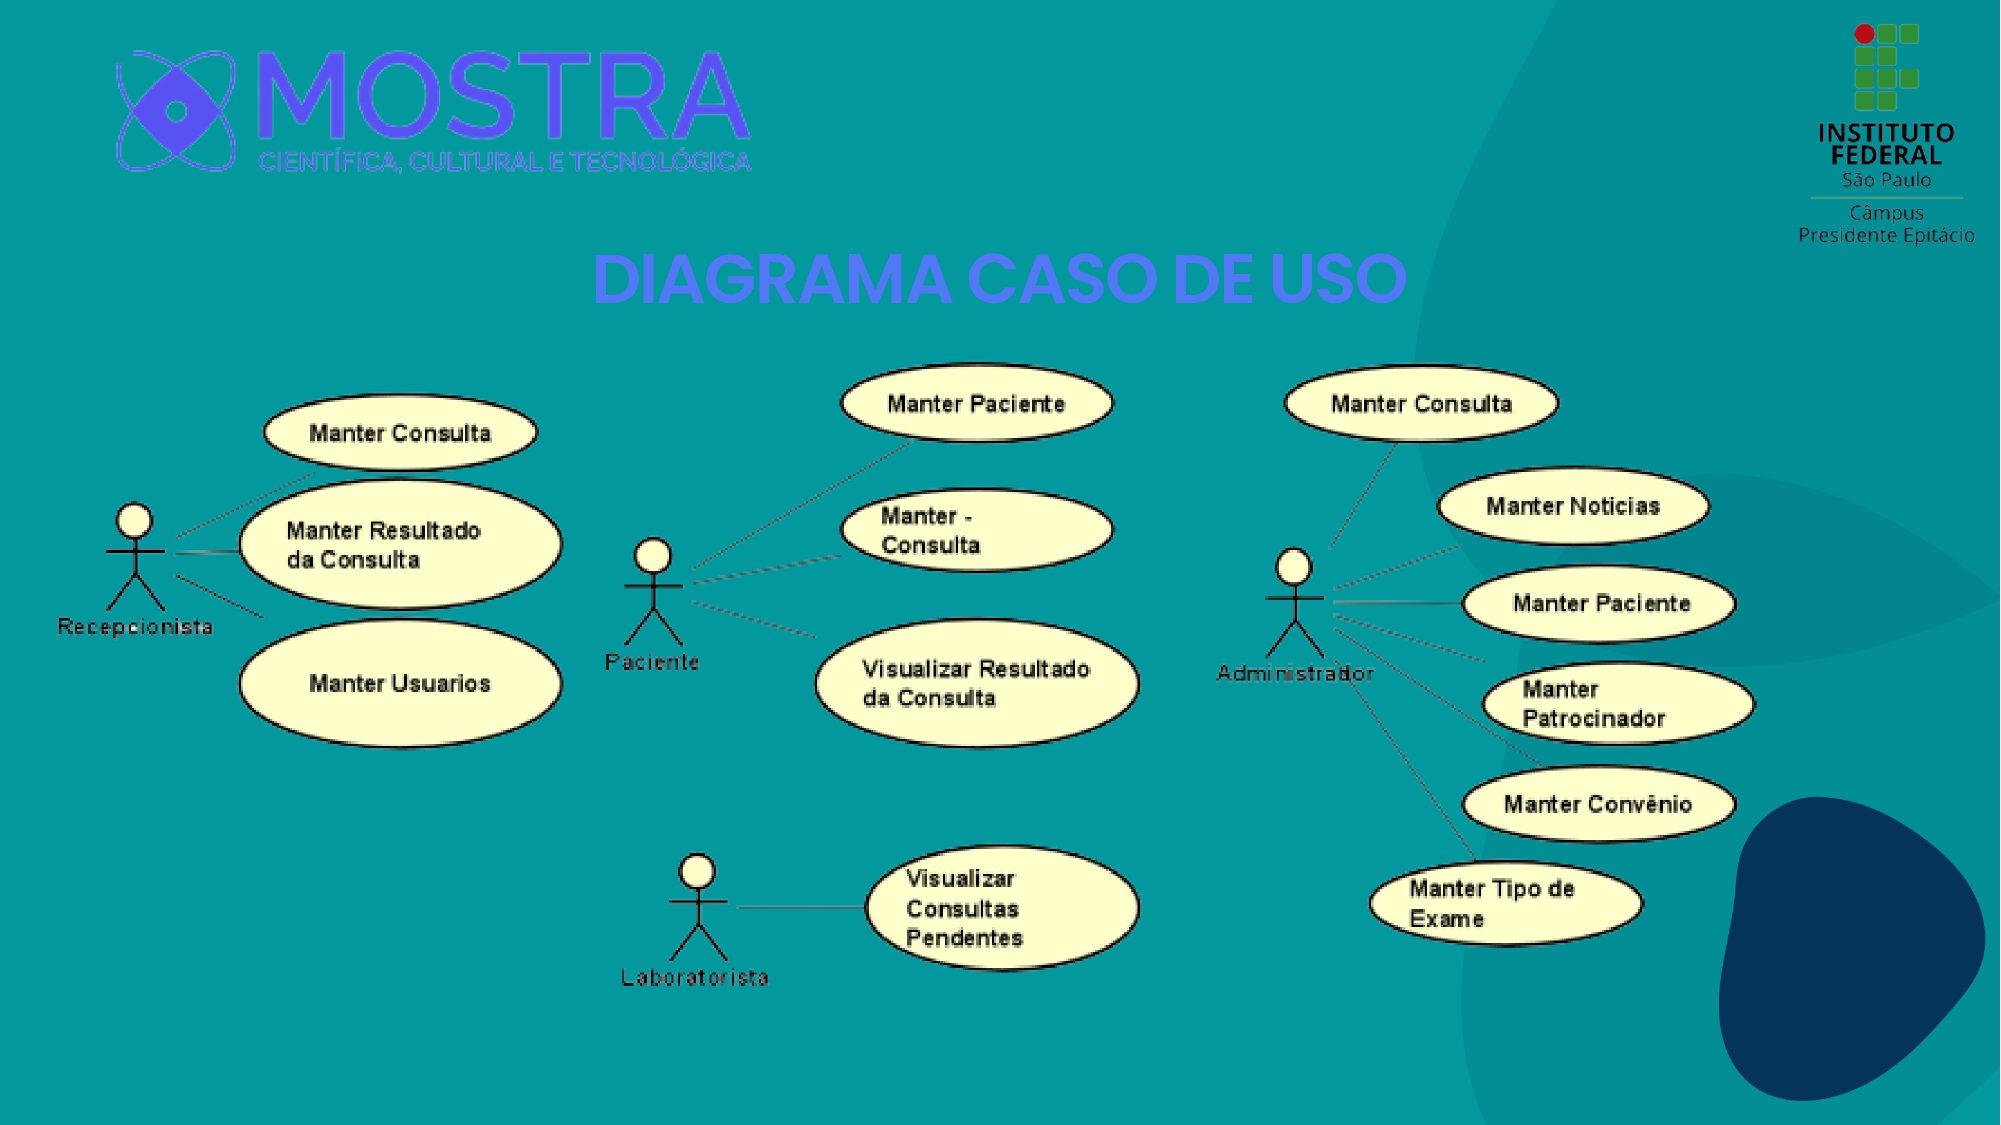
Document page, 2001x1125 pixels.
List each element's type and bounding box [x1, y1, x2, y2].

list [0, 0, 2000, 1125]
